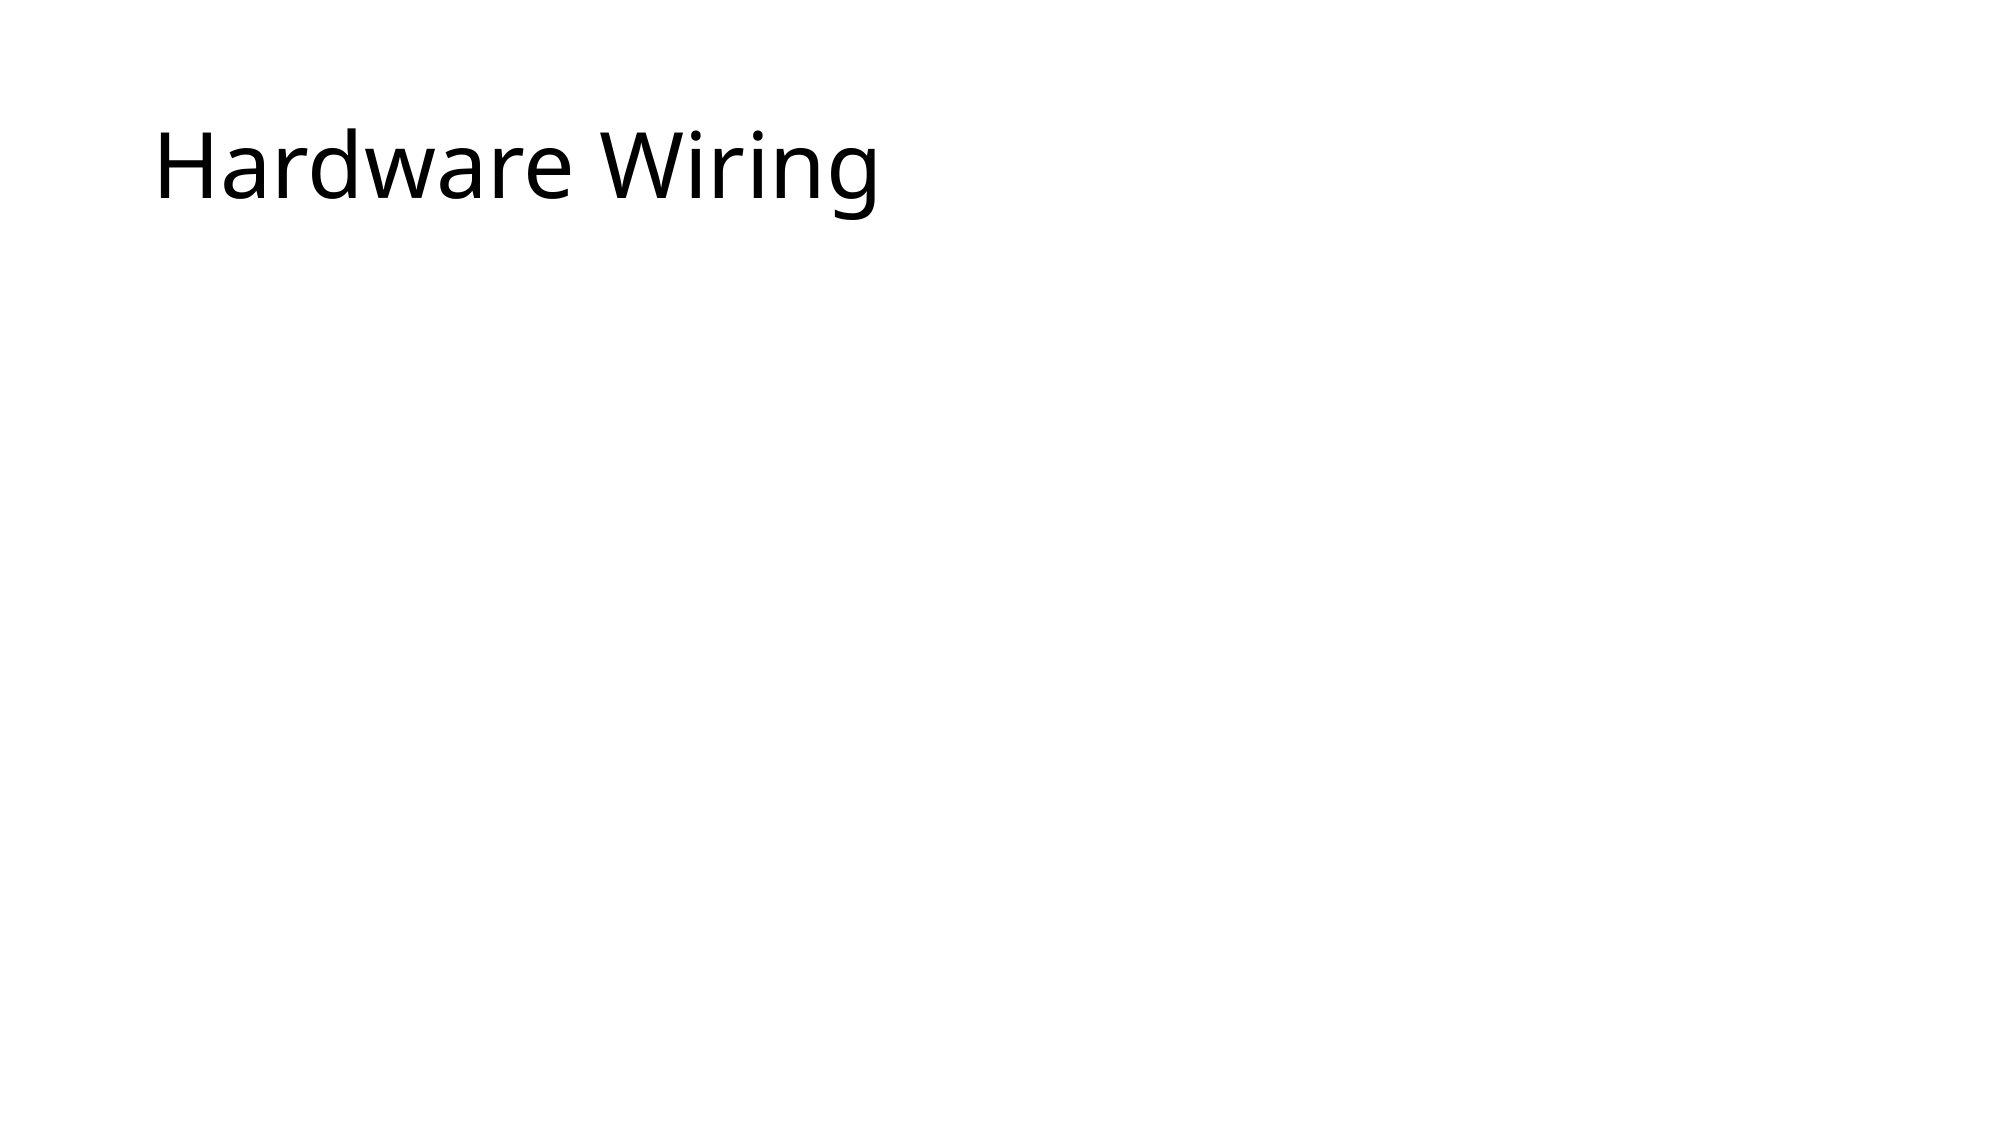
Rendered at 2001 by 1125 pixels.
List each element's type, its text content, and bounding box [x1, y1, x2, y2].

title Hardware Wiring [137, 59, 1863, 278]
